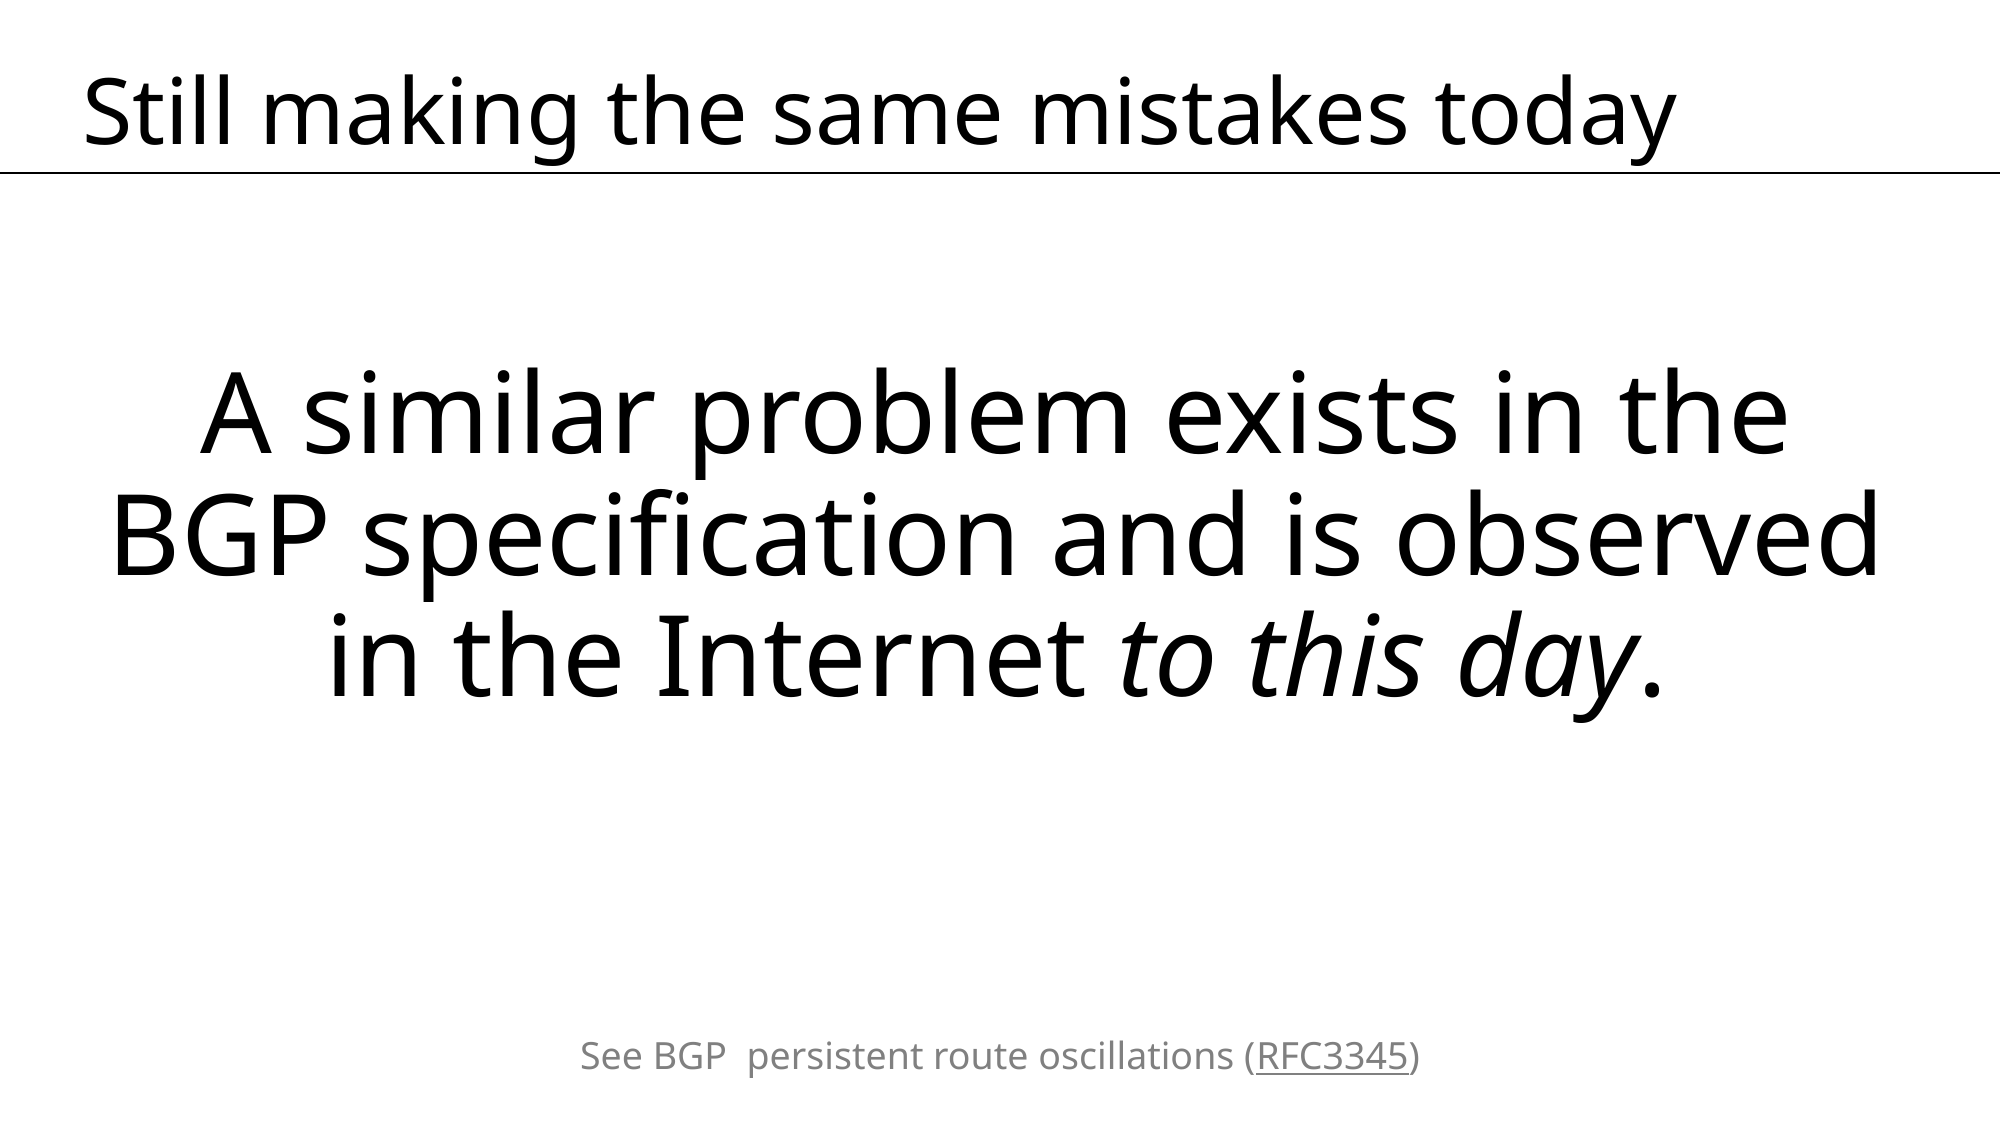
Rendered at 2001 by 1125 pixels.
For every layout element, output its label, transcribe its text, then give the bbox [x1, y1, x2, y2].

text_box See BGP persistent route oscillations (RFC3345) [121, 1024, 1879, 1091]
list A similar problem exists in the BGP specification and is observed in the Internet to this day. [67, 193, 1927, 1023]
title Still making the same mistakes today [67, 54, 1927, 176]
